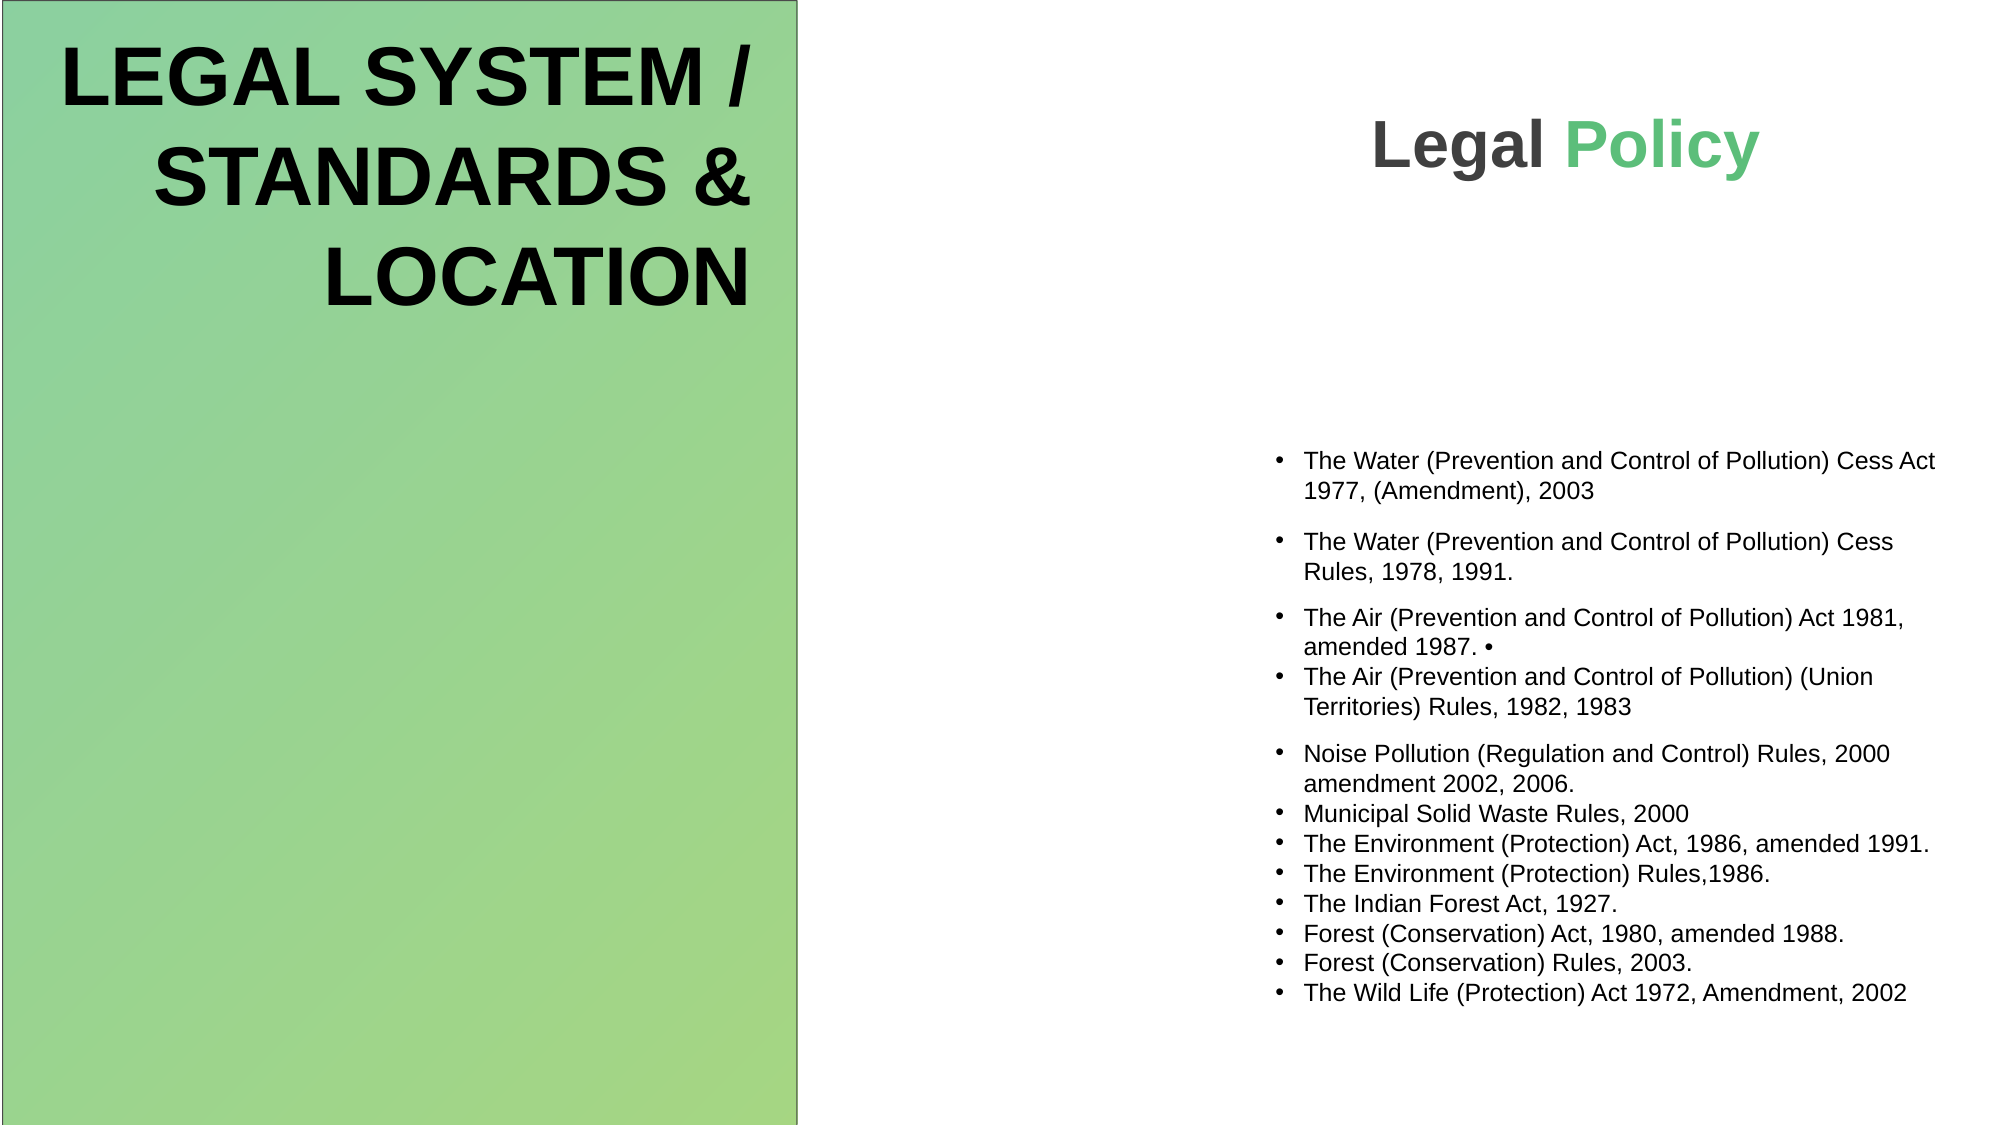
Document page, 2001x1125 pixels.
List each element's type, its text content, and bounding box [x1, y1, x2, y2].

text_box The Air (Prevention and Control of Pollution) Act 1981, amended 1987. • The Air (Prevention and Control of Pollution) (Union Territories) Rules, 1982, 1983 [1260, 593, 1984, 729]
text_box Legal Policy [1356, 93, 1917, 188]
text_box [1, 0, 798, 1125]
text_box The Water (Prevention and Control of Pollution) Cess Rules, 1978, 1991. [1260, 517, 1984, 593]
text_box Noise Pollution (Regulation and Control) Rules, 2000 amendment 2002, 2006. Municipal Solid Waste Rules, 2000 The Environment (Protection) Act, 1986, amended 1991. The Environment (Protection) Rules,1986. The Indian Forest Act, 1927. Forest (Conservation) Act, 1980, amended 1988. Forest (Conservation) Rules, 2003. The Wild Life (Protection) Act 1972, Amendment, 2002 [1260, 729, 1984, 1015]
text_box The Water (Prevention and Control of Pollution) Cess Act 1977, (Amendment), 2003 [1260, 437, 1984, 513]
text_box LEGAL SYSTEM / STANDARDS & LOCATION [30, 15, 767, 330]
